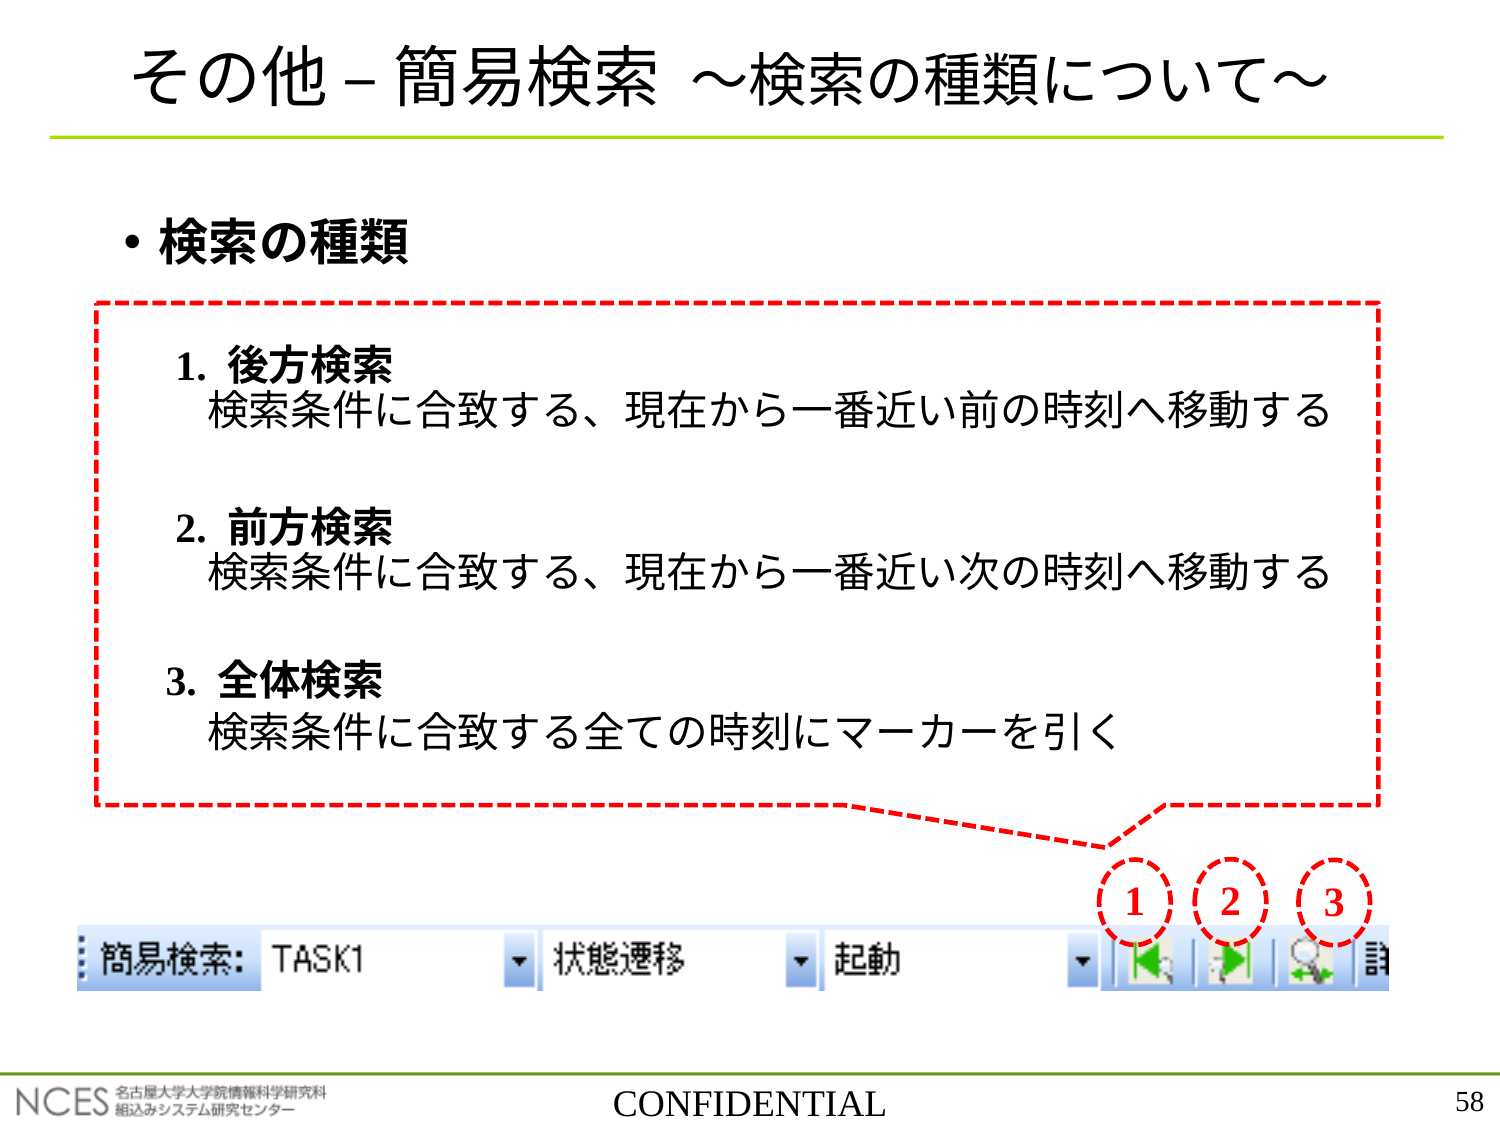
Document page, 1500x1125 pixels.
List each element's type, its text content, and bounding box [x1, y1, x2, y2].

text_box [96, 303, 1379, 848]
text_box 3 [1298, 859, 1371, 923]
footer CONFIDENTIAL [519, 1071, 981, 1115]
text_box 2 [1194, 859, 1267, 923]
title その他 – 簡易検索 ～検索の種類について～ [112, 37, 1500, 113]
picture [76, 924, 1390, 991]
slide_number 58 [1186, 1074, 1500, 1125]
picture [0, 1071, 1500, 1125]
text_box 検索の種類 1. 後方検索 検索条件に合致する、現在から一番近い前の時刻へ移動する 2. 前方検索 検索条件に合致する、現在から一番近い次の時刻へ移動する 3. 全体検索 検索条件に合致する全ての時刻にマーカーを引く [108, 210, 1500, 766]
text_box 1 [1099, 859, 1171, 923]
